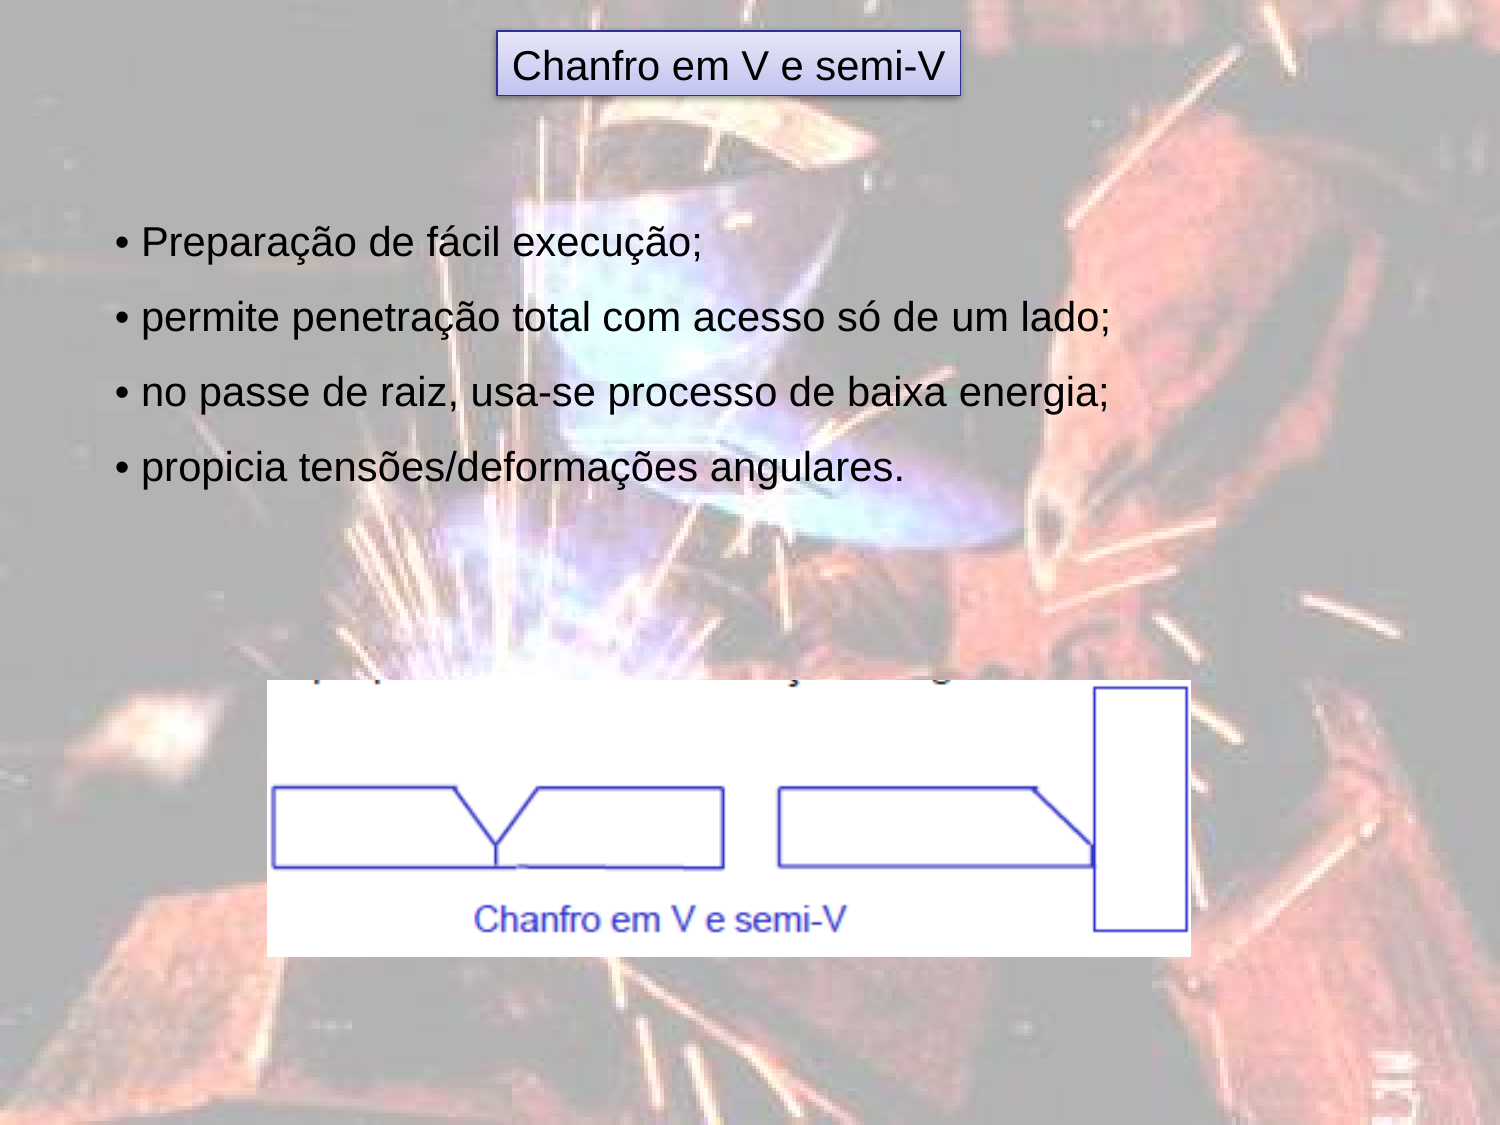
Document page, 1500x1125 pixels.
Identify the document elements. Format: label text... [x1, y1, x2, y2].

text_box • Preparação de fácil execução; • permite penetração total com acesso só de um lado; • no passe de raiz, usa-se processo de baixa energia; • propicia tensões/deformações angulares. [100, 182, 1258, 498]
text_box Chanfro em V e semi-V [496, 30, 961, 96]
picture [0, 0, 1500, 1125]
